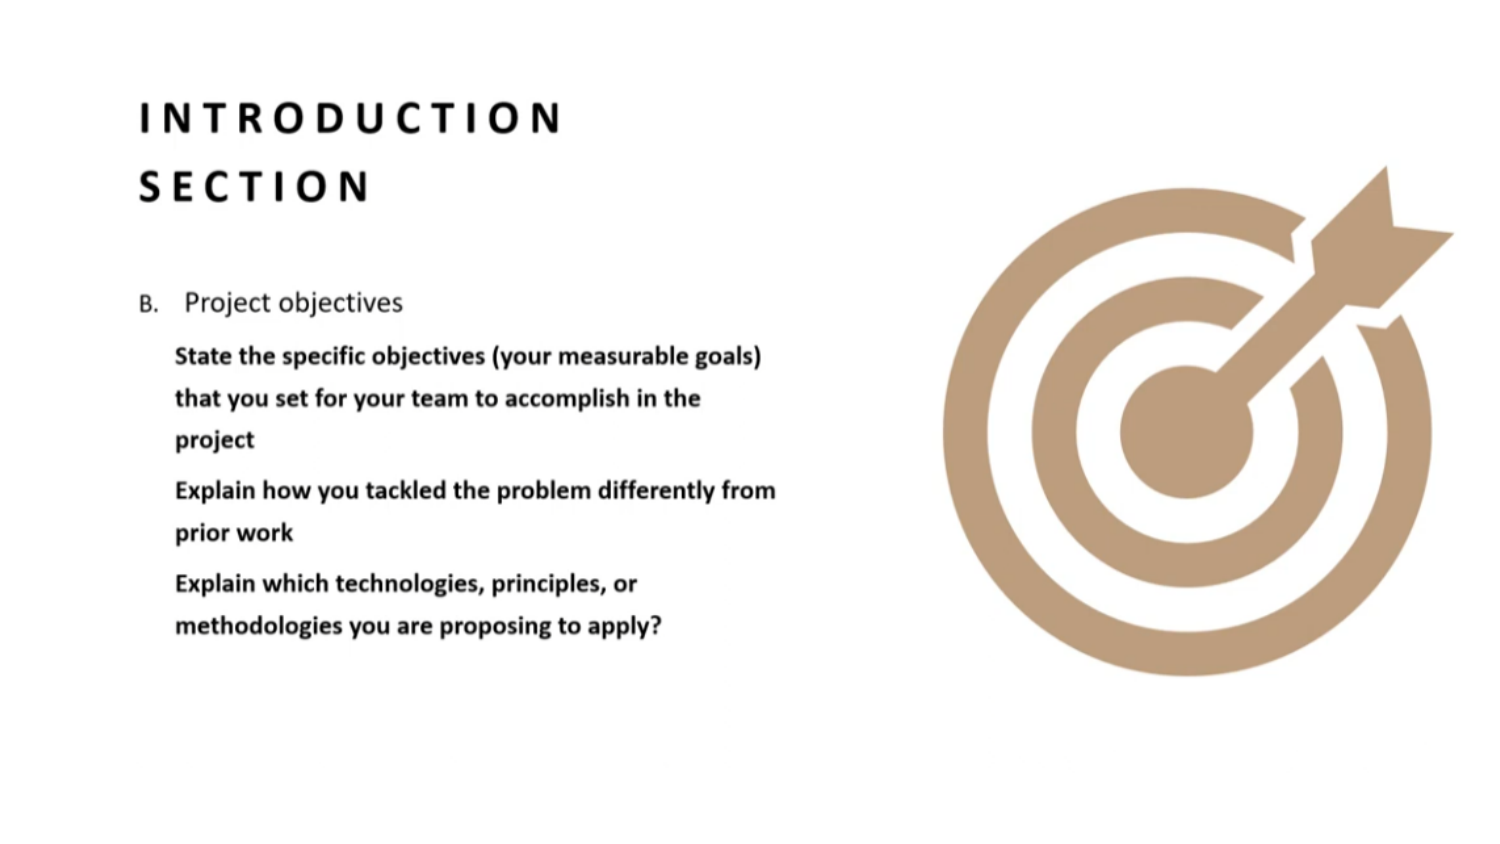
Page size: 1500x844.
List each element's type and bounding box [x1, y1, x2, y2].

picture [24, 24, 1476, 774]
